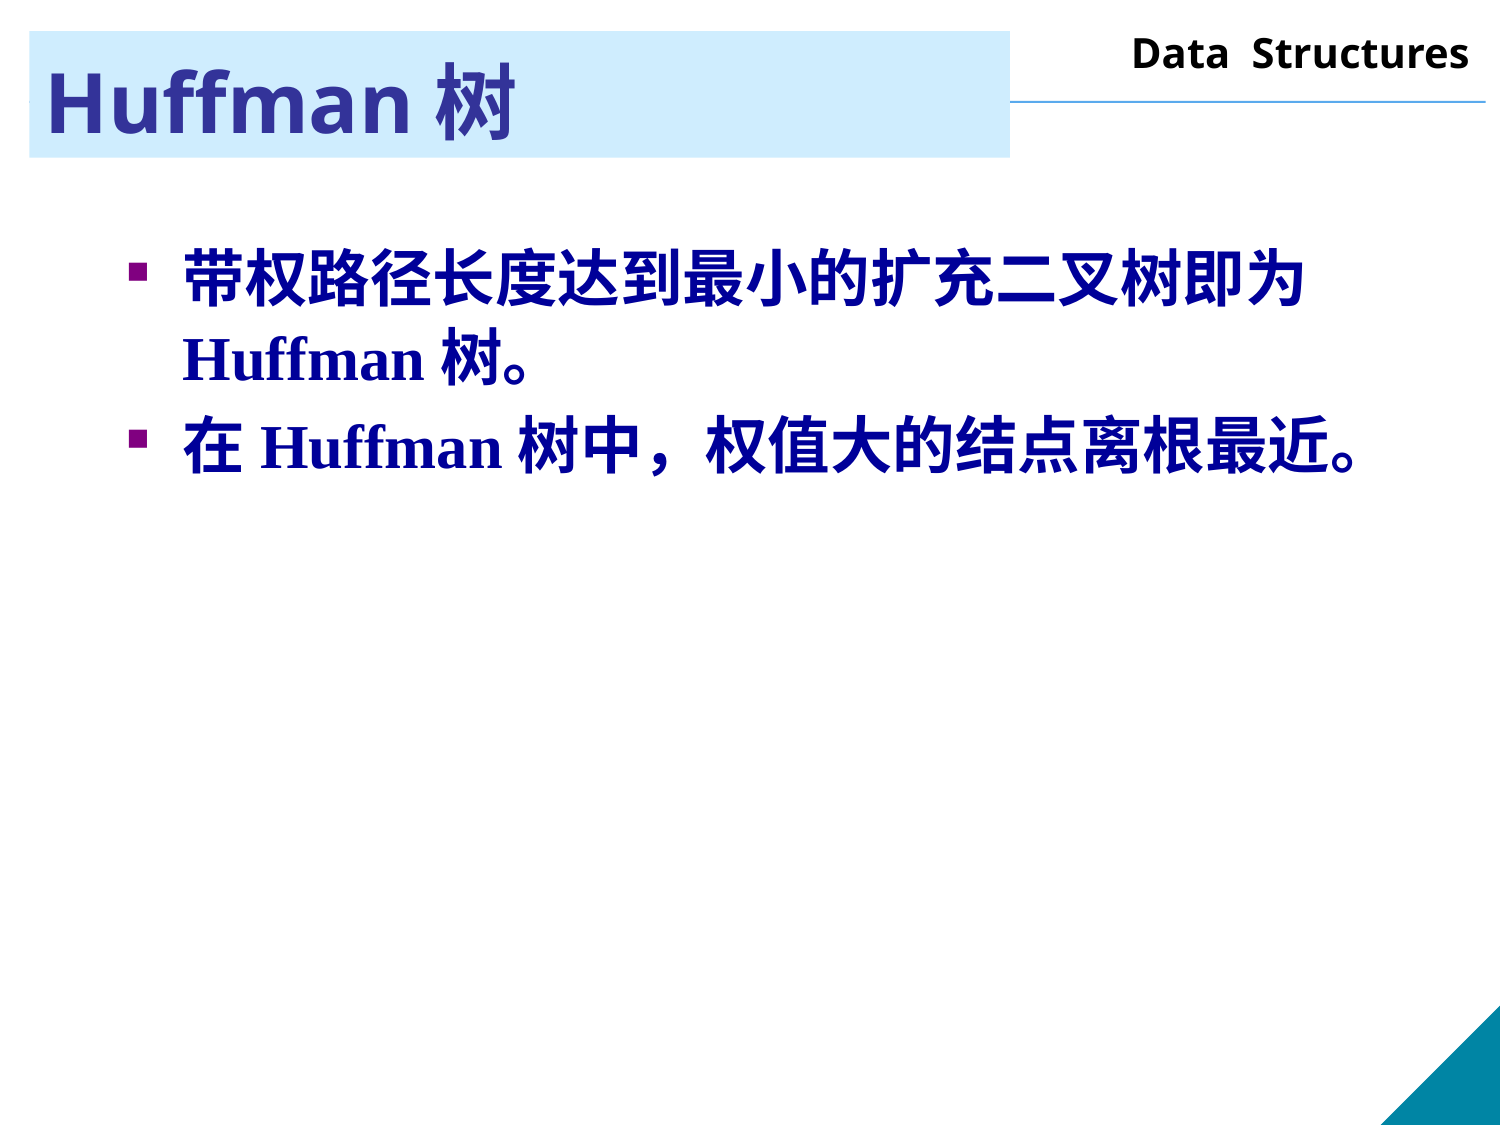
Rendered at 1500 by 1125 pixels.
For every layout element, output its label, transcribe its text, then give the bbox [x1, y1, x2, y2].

list 带权路径长度达到最小的扩充二叉树即为Huffman树。 在Huffman树中，权值大的结点离根最近。 [111, 227, 1412, 516]
title Huffman树 [29, 31, 1010, 158]
